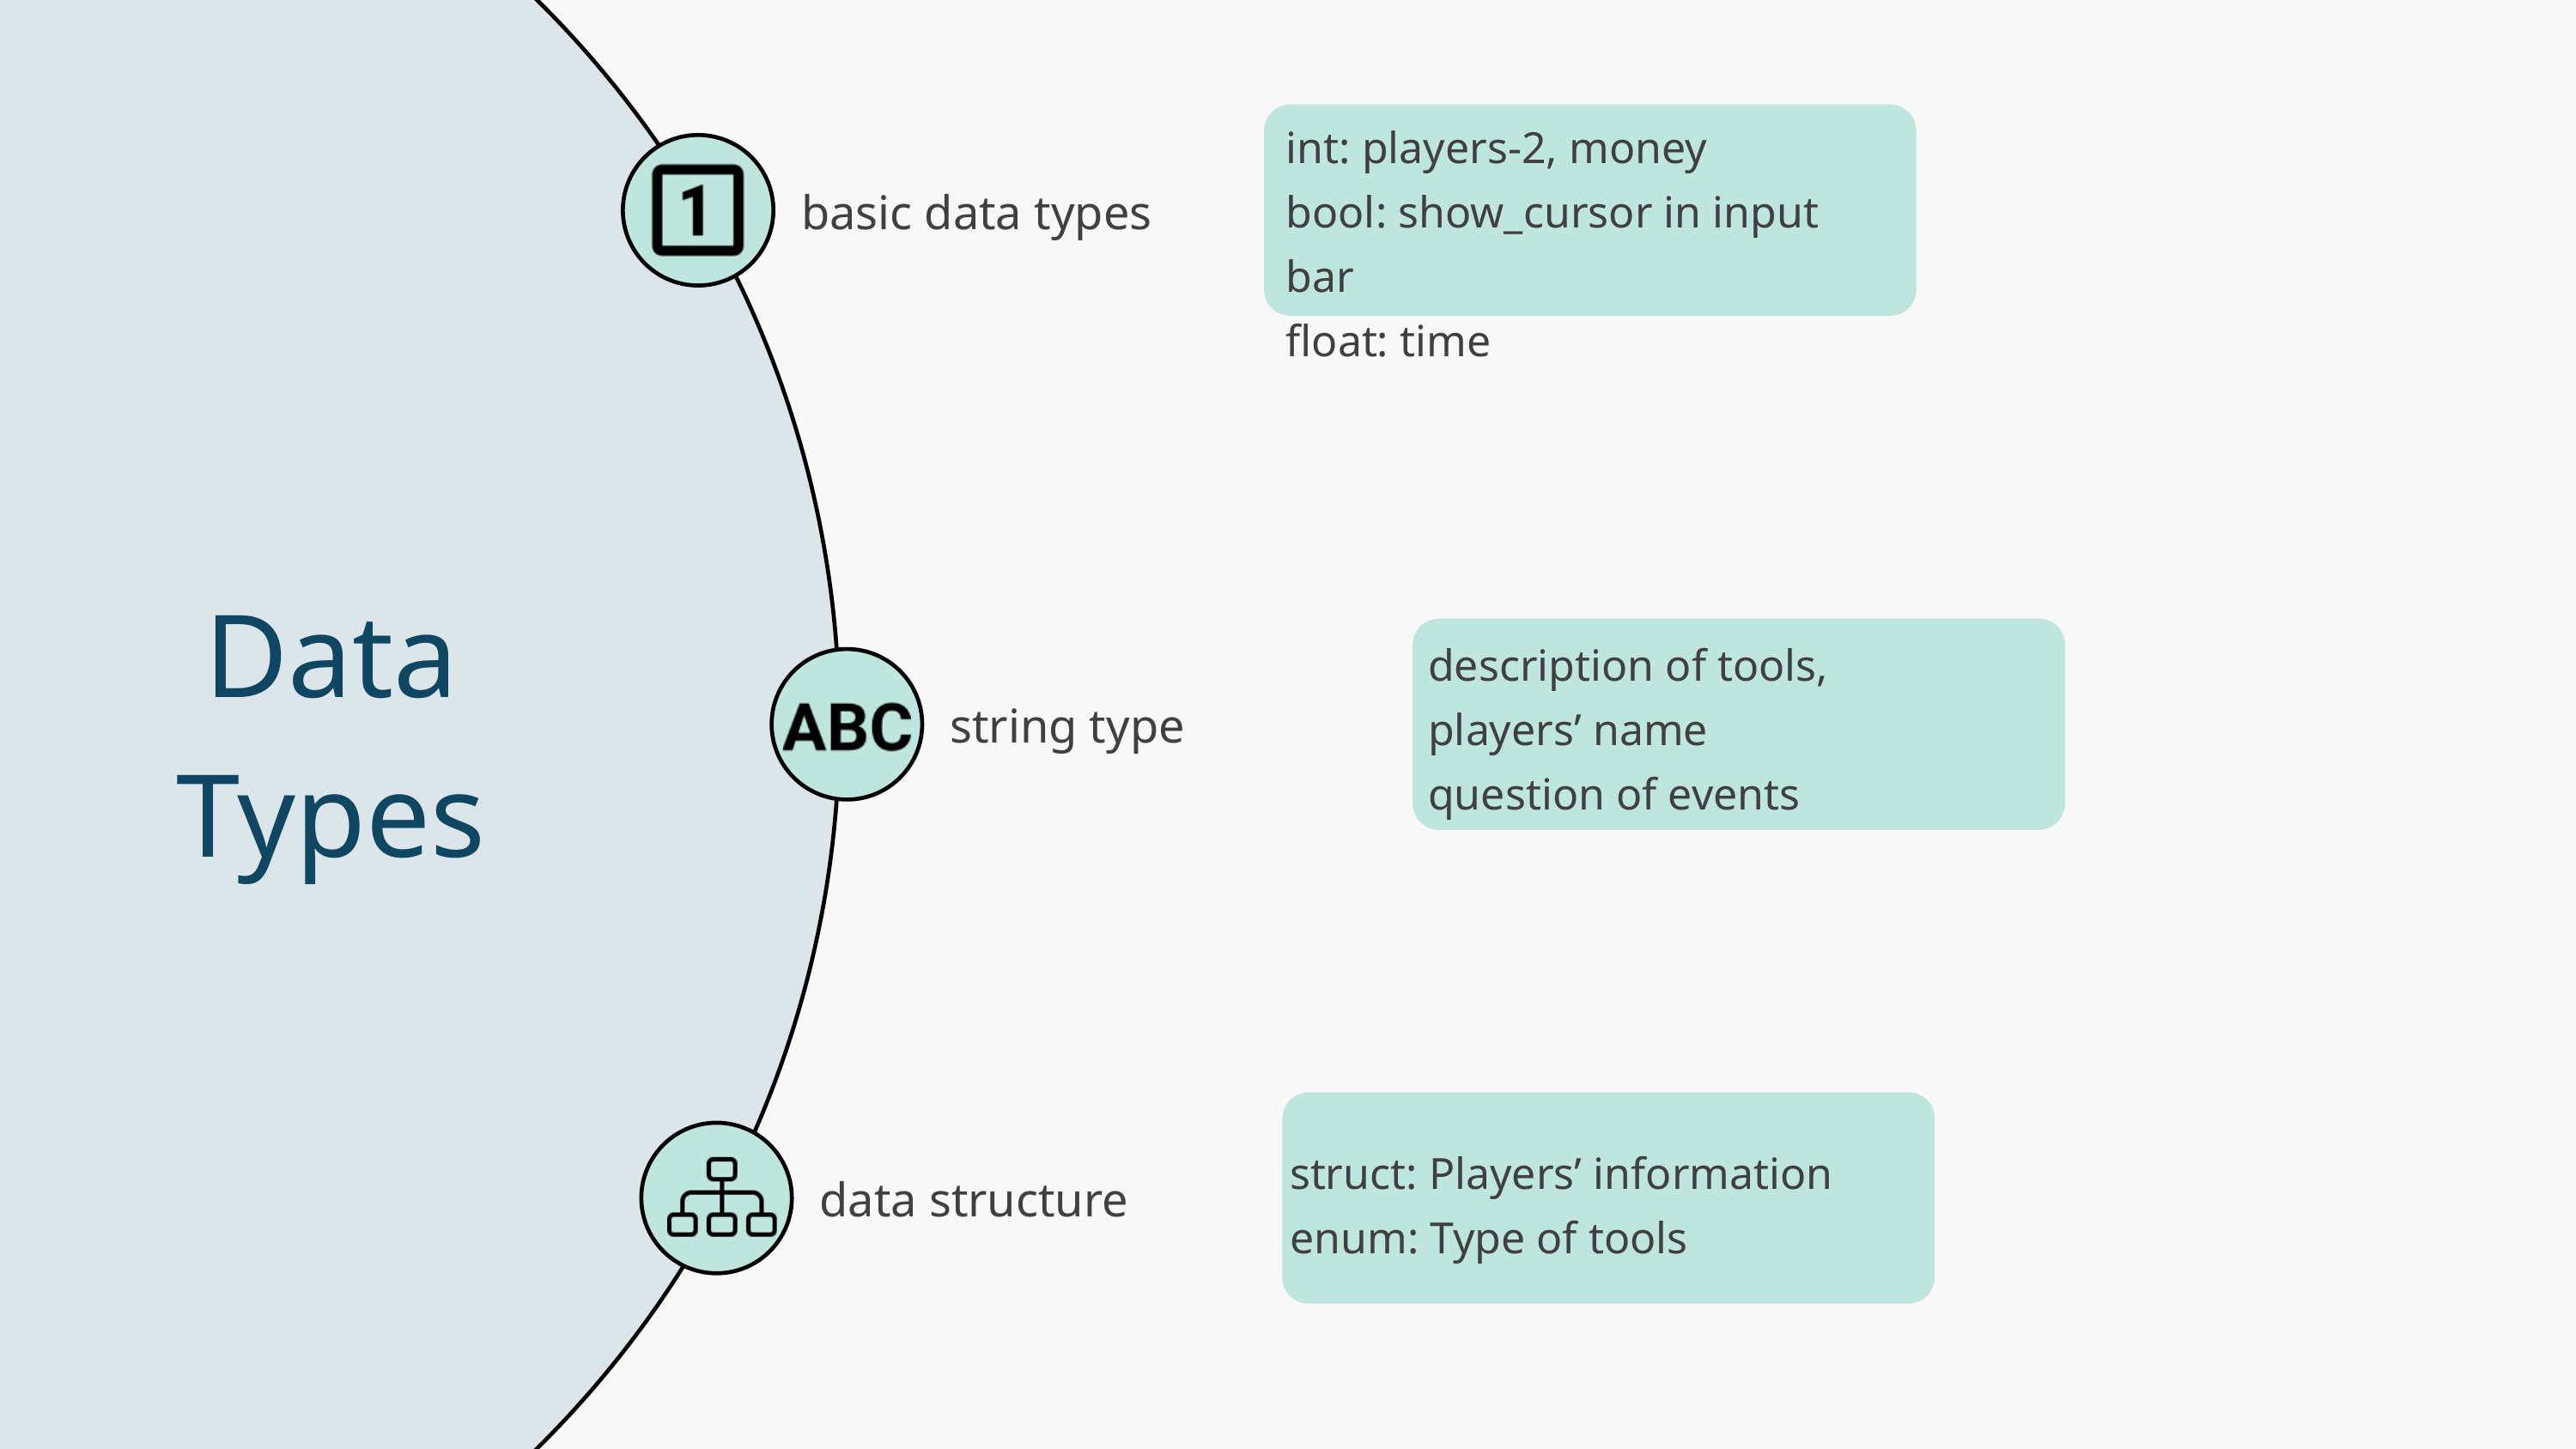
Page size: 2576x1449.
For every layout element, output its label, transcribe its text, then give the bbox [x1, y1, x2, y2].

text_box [641, 1092, 1935, 1304]
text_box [1263, 104, 1917, 317]
text_box int: players-2, money bool: show_cursor in input bar float: time [1285, 324, 1894, 366]
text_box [0, 0, 840, 1449]
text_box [771, 618, 2142, 830]
text_box basic data types [846, 182, 1221, 239]
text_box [623, 134, 774, 286]
